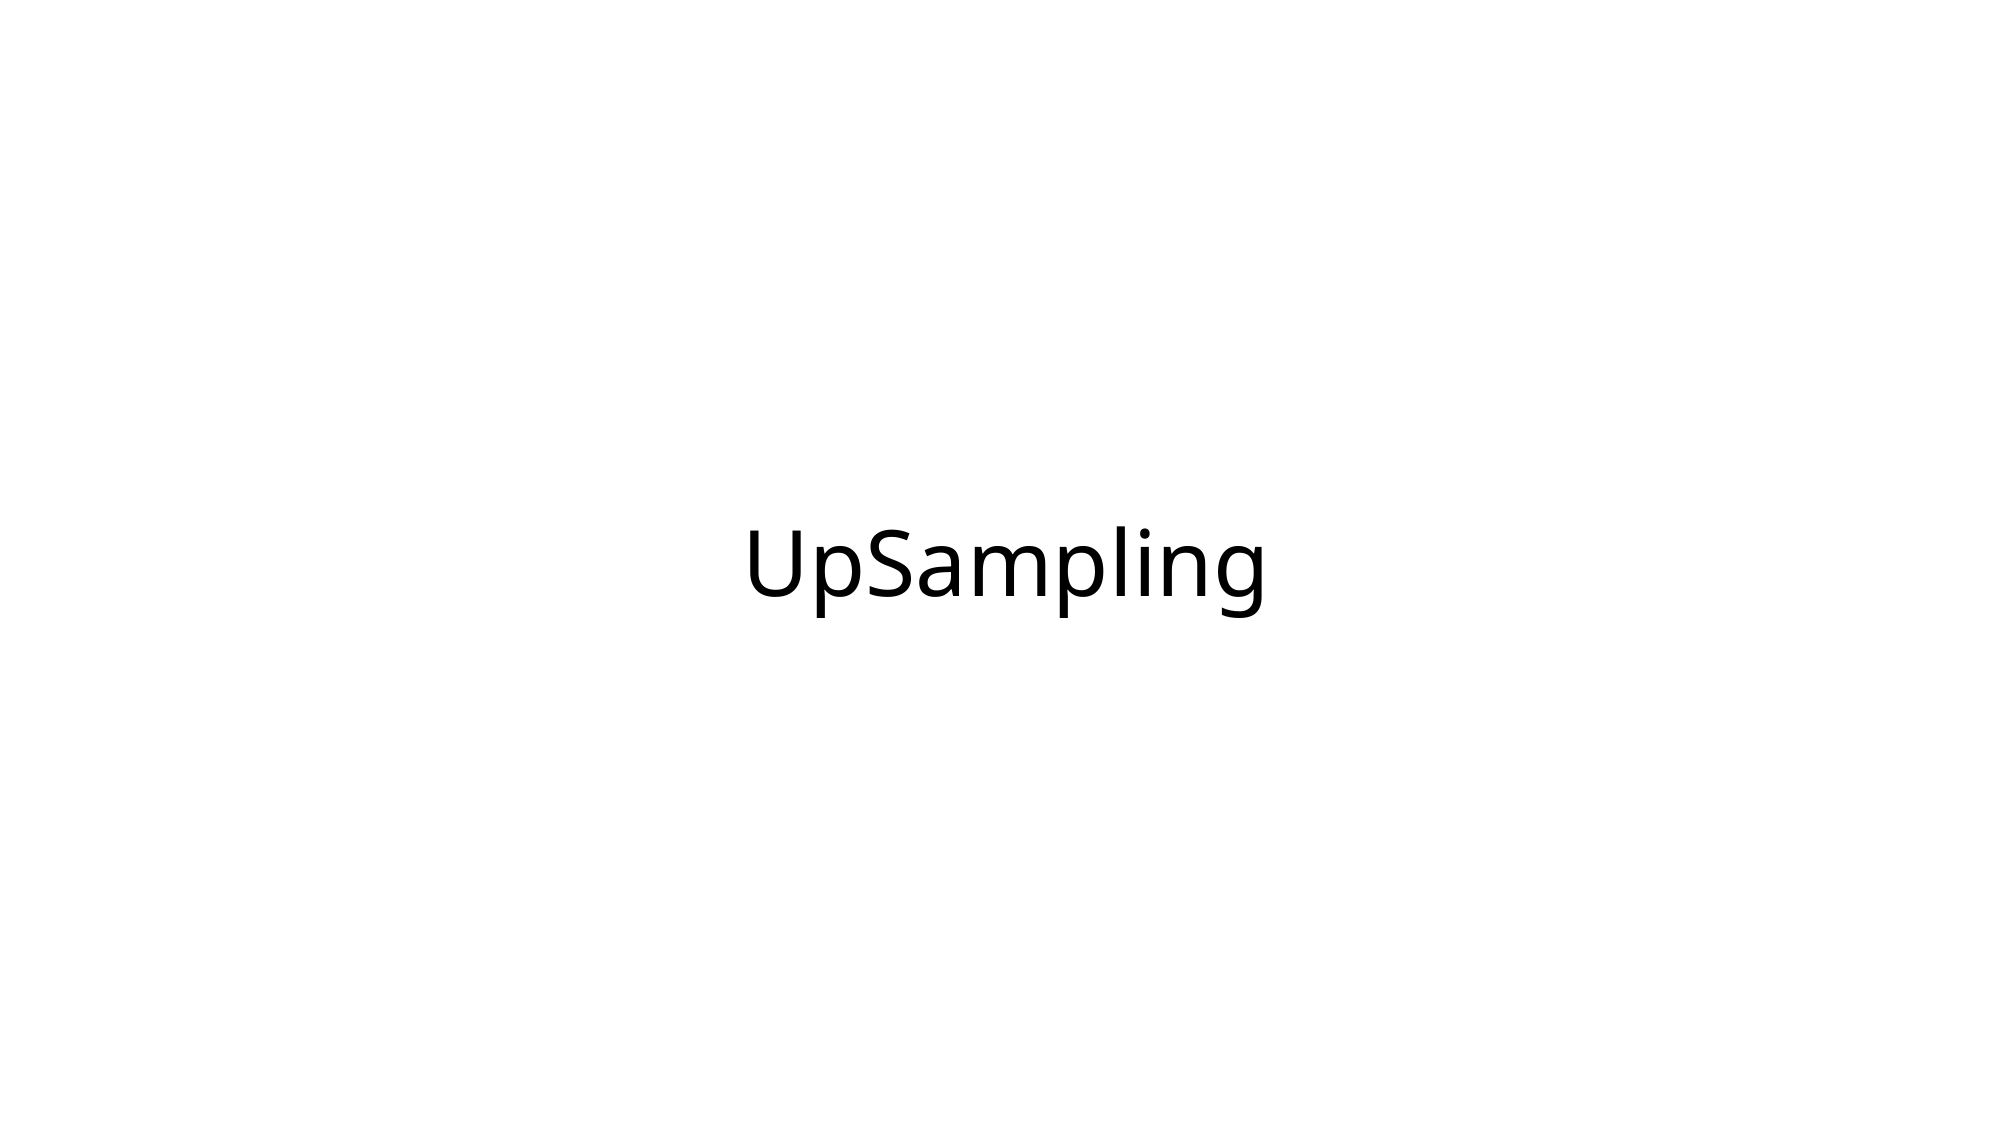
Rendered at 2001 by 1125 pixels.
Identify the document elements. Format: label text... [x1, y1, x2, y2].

text_box UpSampling [12, 510, 2000, 728]
